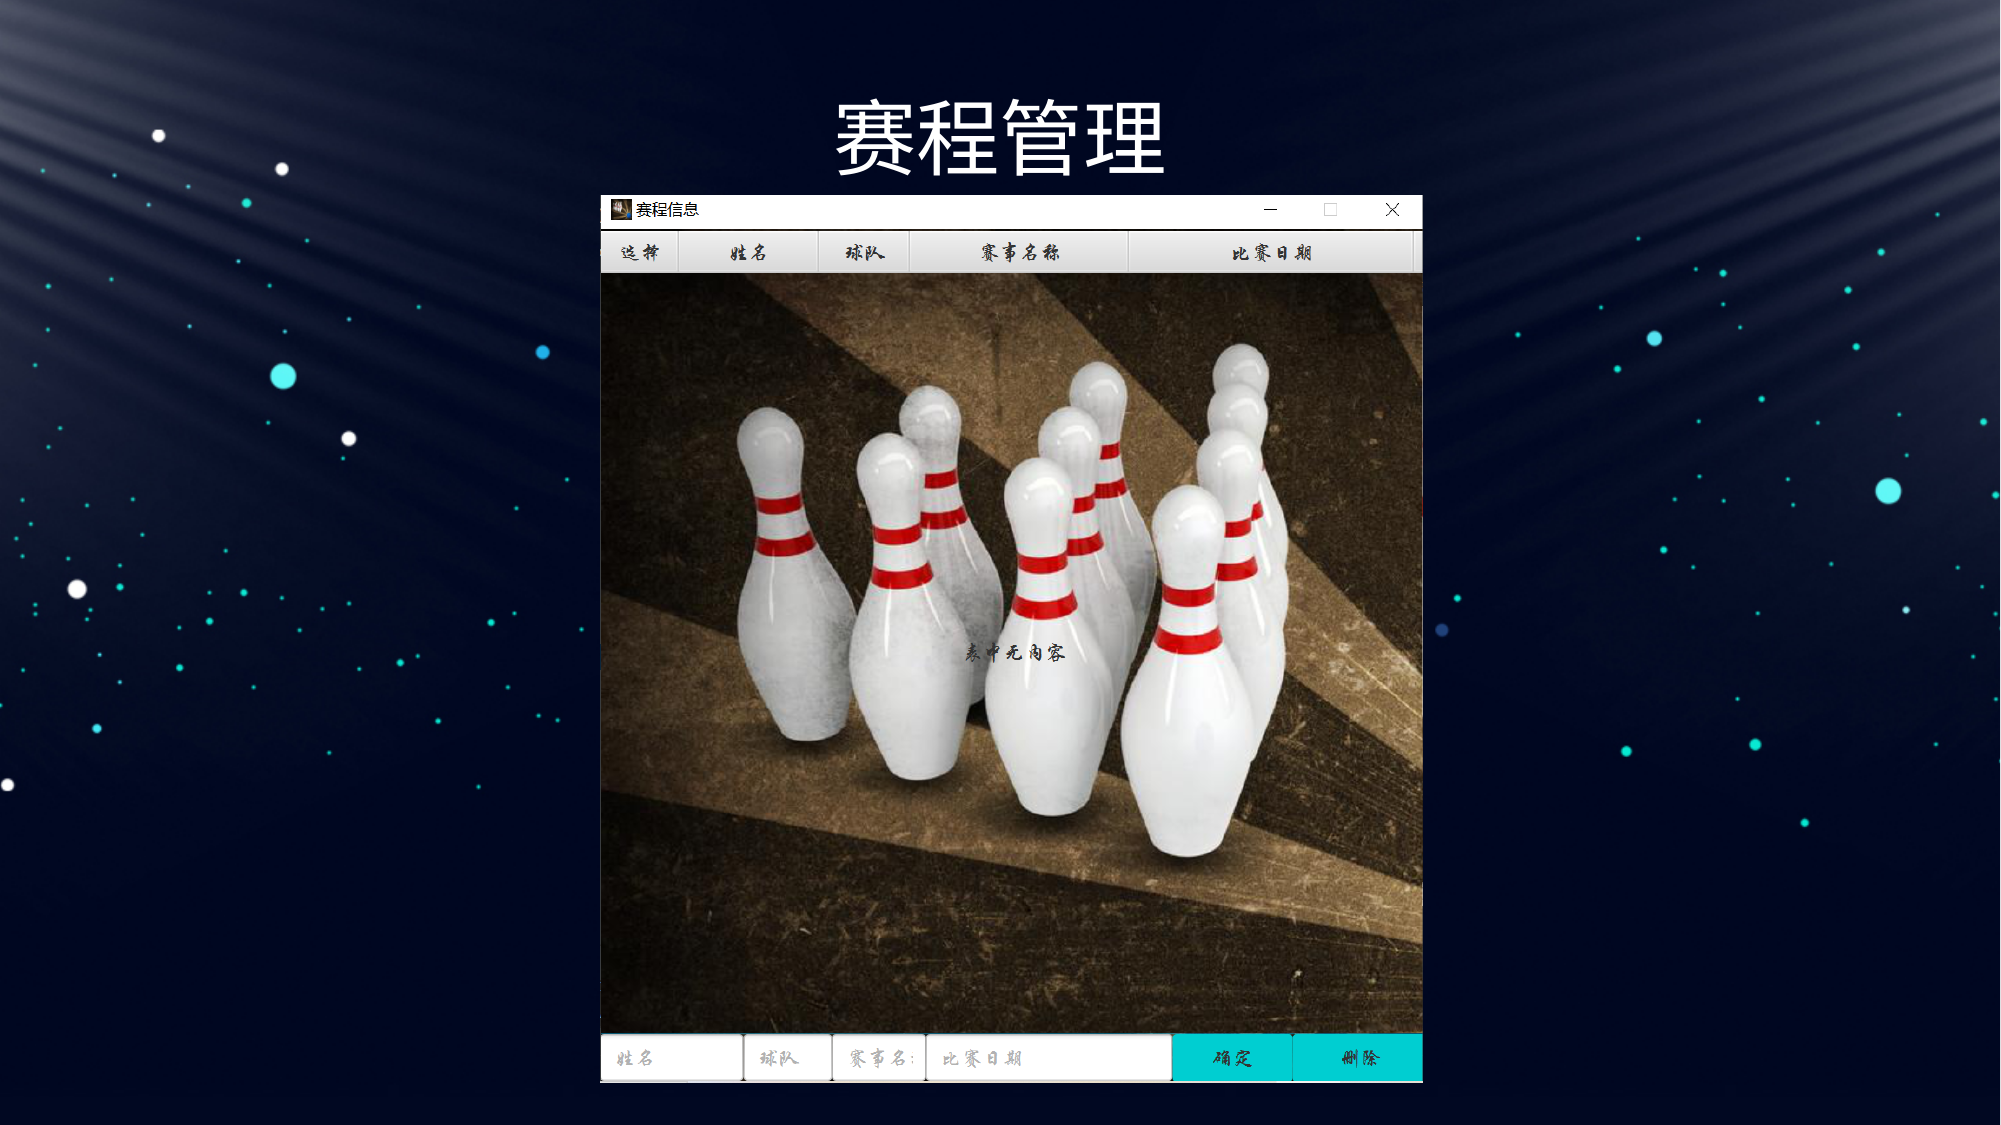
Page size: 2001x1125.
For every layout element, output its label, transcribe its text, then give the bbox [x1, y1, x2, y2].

picture [0, 0, 2001, 1125]
text_box 赛程管理 [818, 48, 1182, 194]
